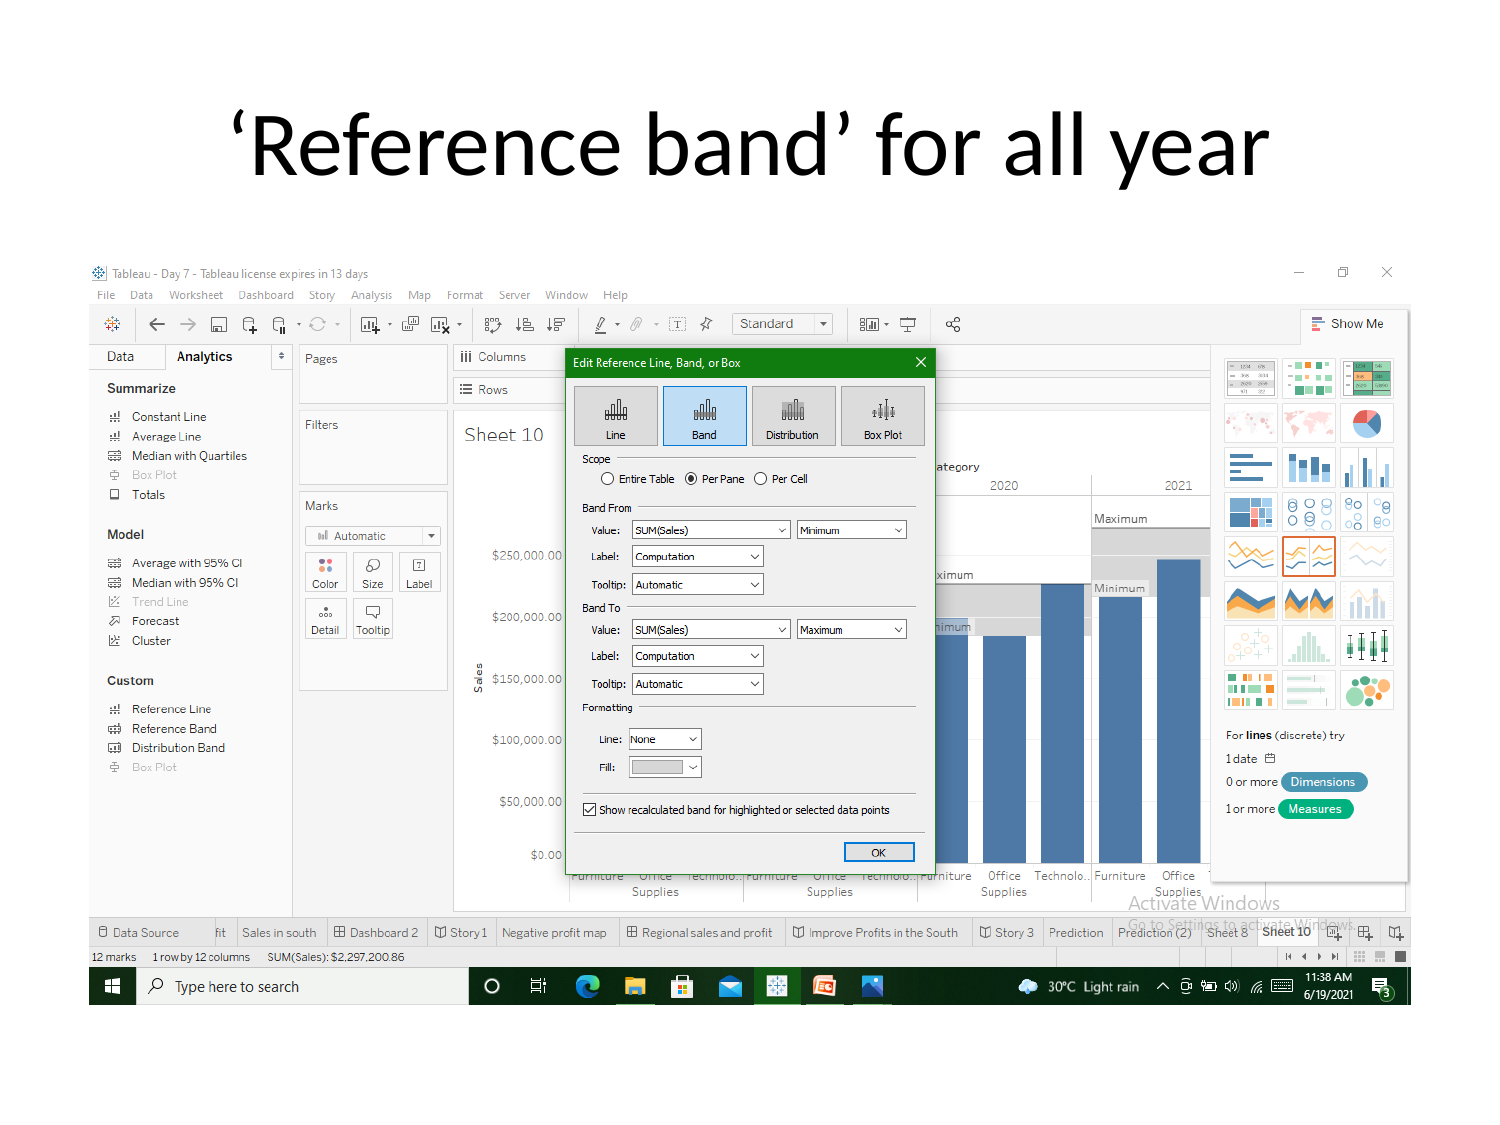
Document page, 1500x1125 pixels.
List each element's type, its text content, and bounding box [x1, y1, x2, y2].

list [89, 262, 1411, 1006]
title ‘Reference band’ for all year [75, 45, 1425, 233]
